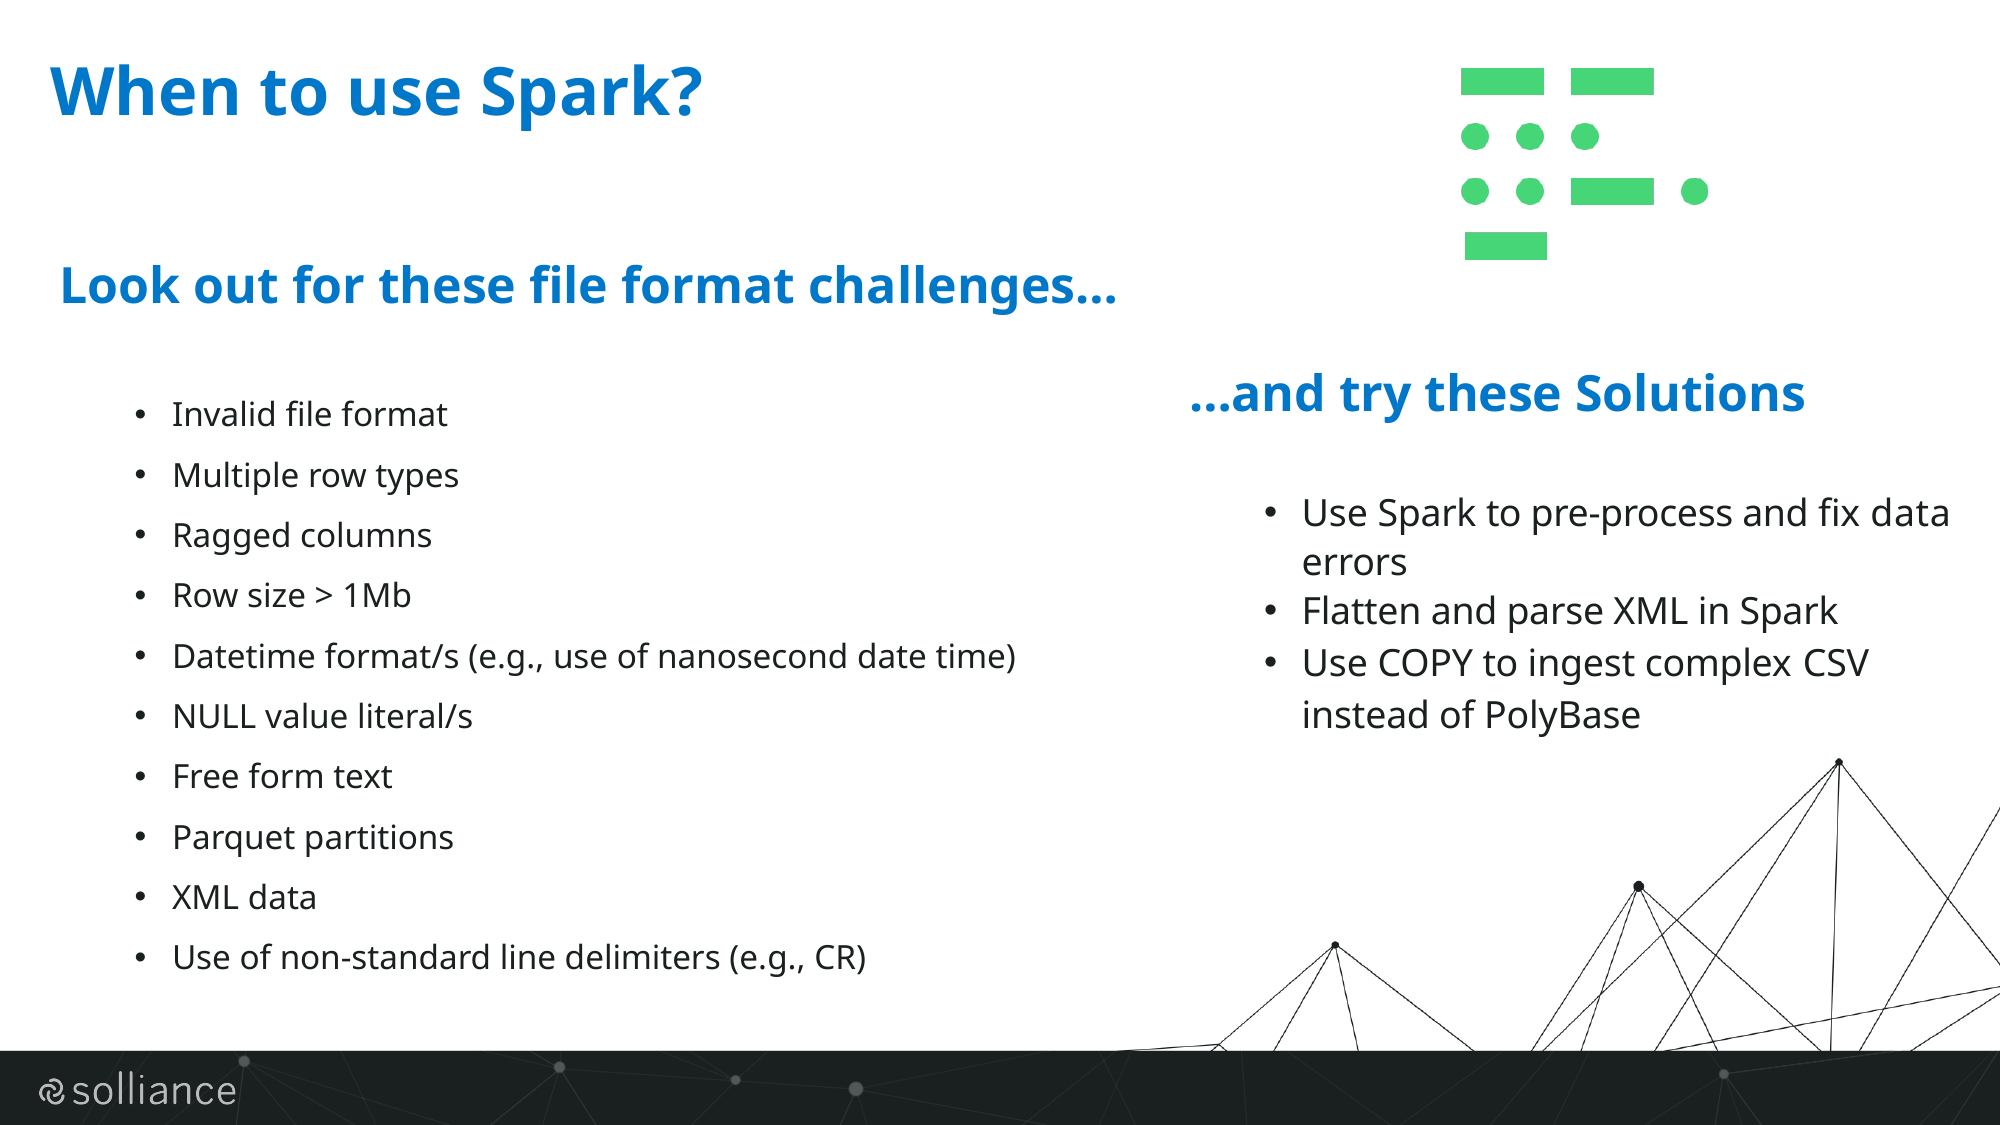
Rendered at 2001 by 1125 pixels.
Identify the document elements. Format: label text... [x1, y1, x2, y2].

picture [39, 1071, 236, 1105]
list Look out for these file format challenges… Invalid file format Multiple row types Ragged columns Row size > 1Mb Datetime format/s (e.g., use of nanosecond date time) NULL value literal/s Free form text Parquet partitions XML data Use of non-standard line delimiters (e.g., CR) [44, 233, 1725, 1025]
text_box …and try these Solutions Use Spark to pre-process and fix data errors Flatten and parse XML in Spark Use COPY to ingest complex CSV instead of PolyBase [1187, 357, 1956, 737]
picture [1420, 0, 1749, 328]
picture [869, 668, 2000, 1051]
title When to use Spark? [35, 0, 1420, 203]
